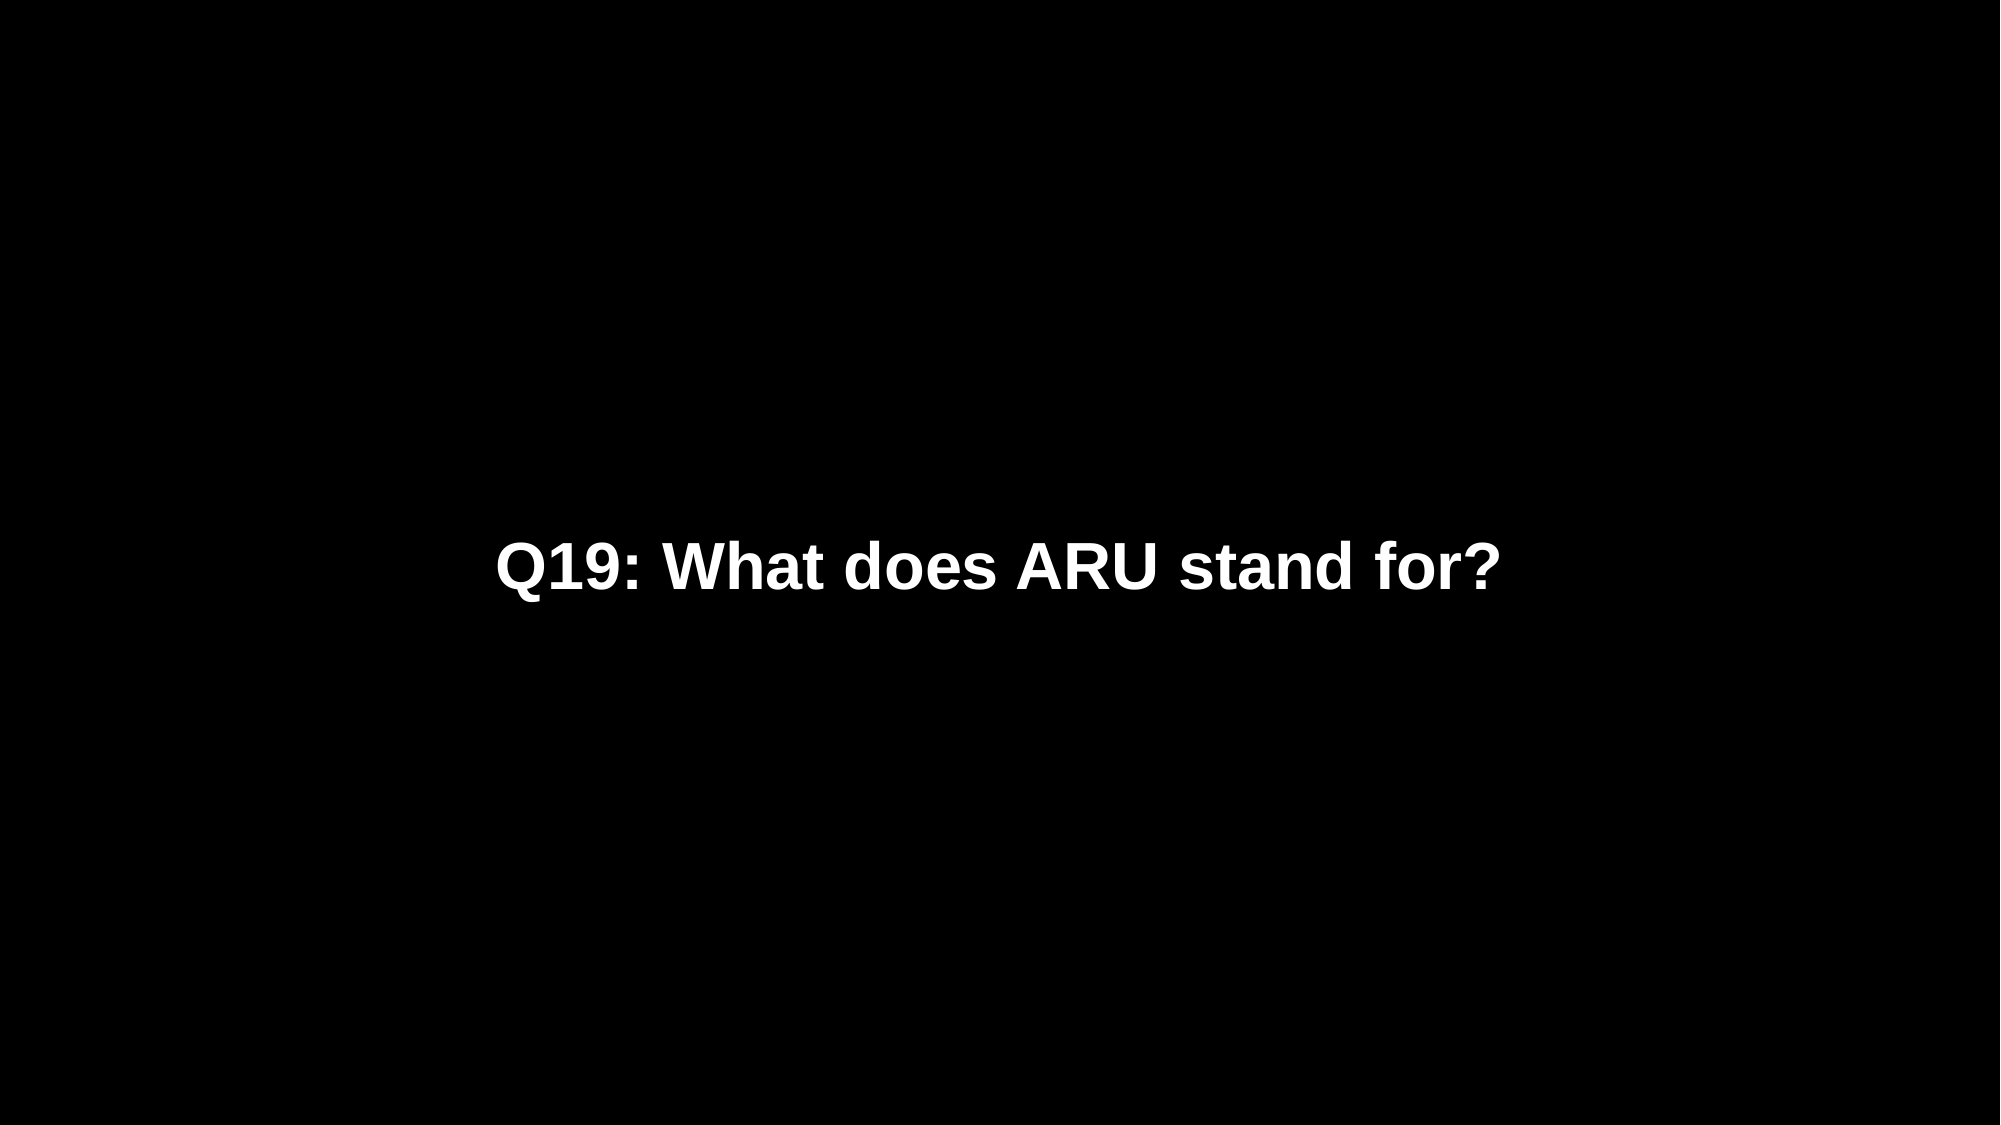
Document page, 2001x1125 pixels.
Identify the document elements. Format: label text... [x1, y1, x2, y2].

text_box Q19: What does ARU stand for? [0, 0, 2000, 1125]
